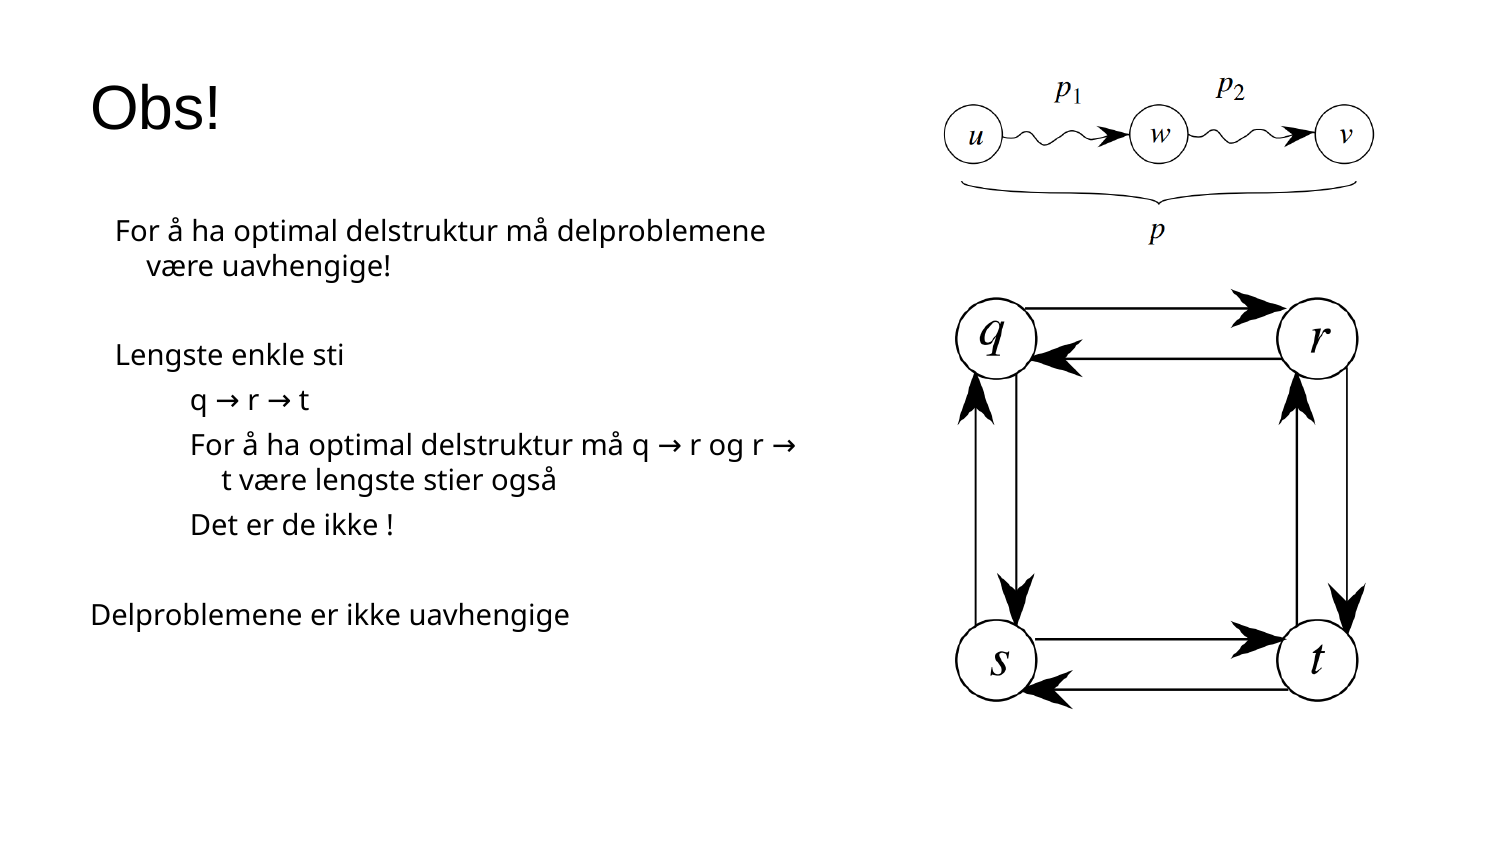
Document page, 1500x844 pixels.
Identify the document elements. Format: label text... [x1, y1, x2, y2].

title Obs! [75, 33, 1425, 175]
picture [935, 54, 1390, 259]
picture [935, 270, 1390, 720]
text_box For å ha optimal delstruktur må delproblemene være uavhengige! Lengste enkle sti q → r → t For å ha optimal delstruktur må q → r og r → t være lengste stier også Det er de ikke ! Delproblemene er ikke uavhengige [75, 196, 826, 754]
